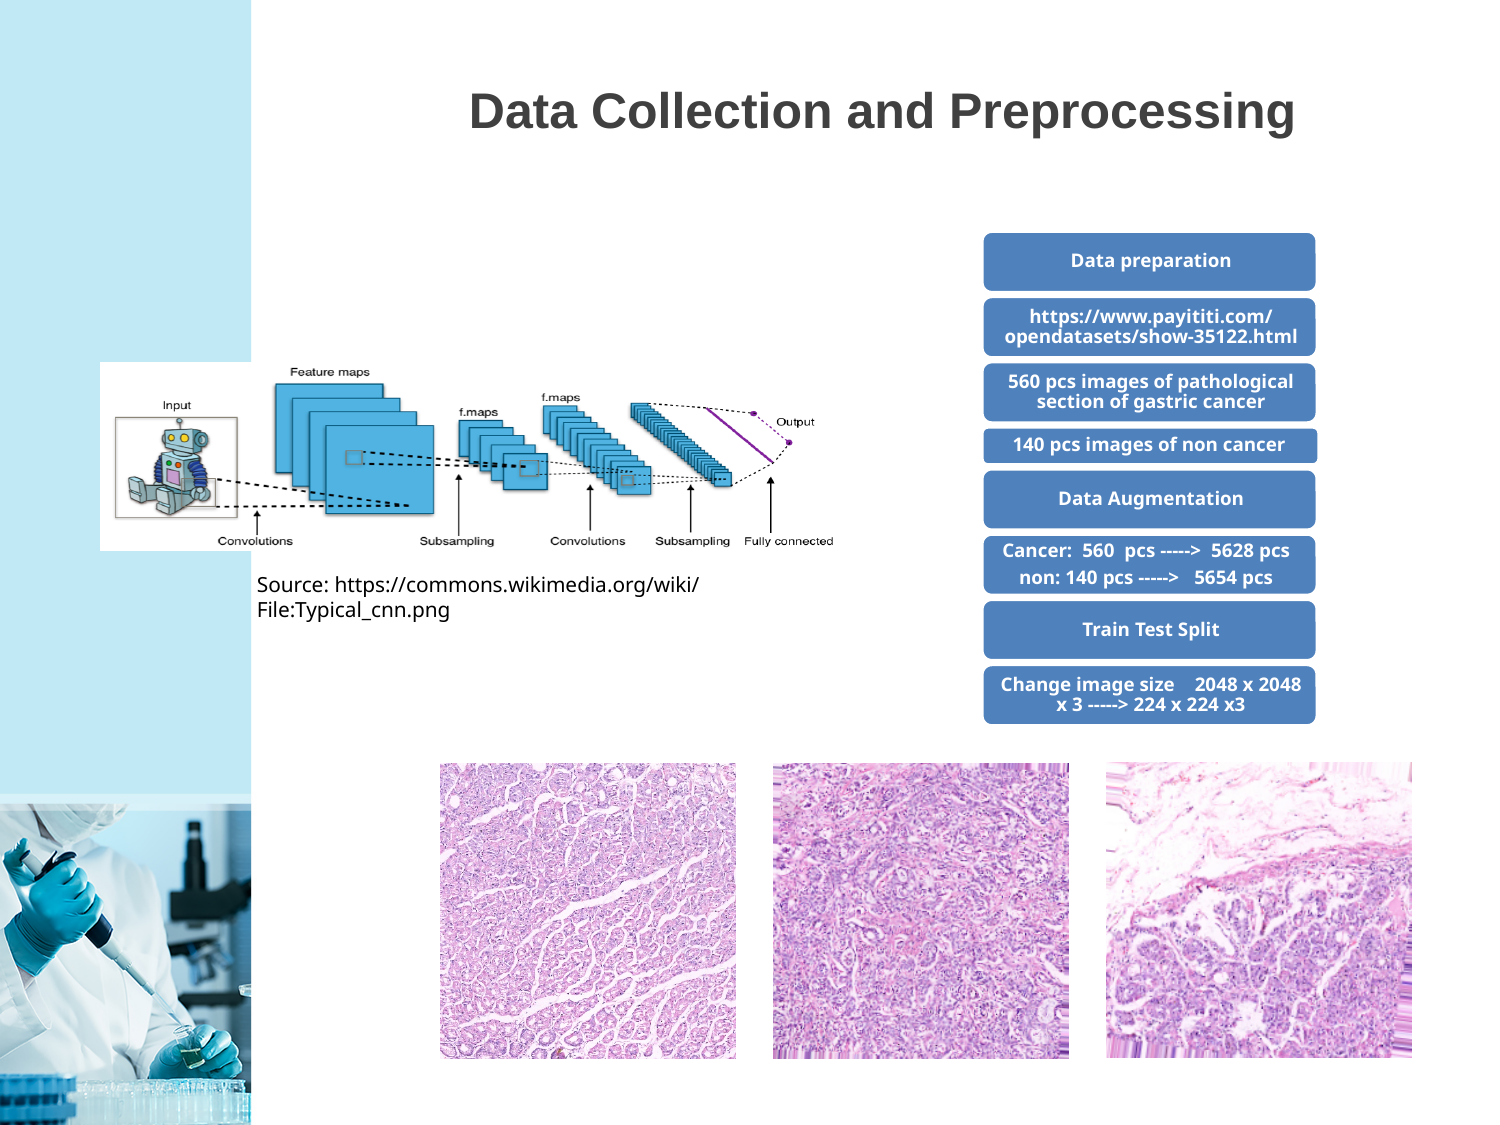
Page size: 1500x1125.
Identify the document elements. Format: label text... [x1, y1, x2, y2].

picture [0, 1098, 9, 1104]
title Data Collection and Preprocessing [265, 20, 1500, 197]
picture [16, 1098, 23, 1104]
picture [19, 1108, 25, 1118]
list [820, 230, 1481, 727]
picture [0, 0, 1500, 1125]
text_box Source: https://commons.wikimedia.org/wiki/File:Typical_cnn.png [242, 564, 815, 630]
